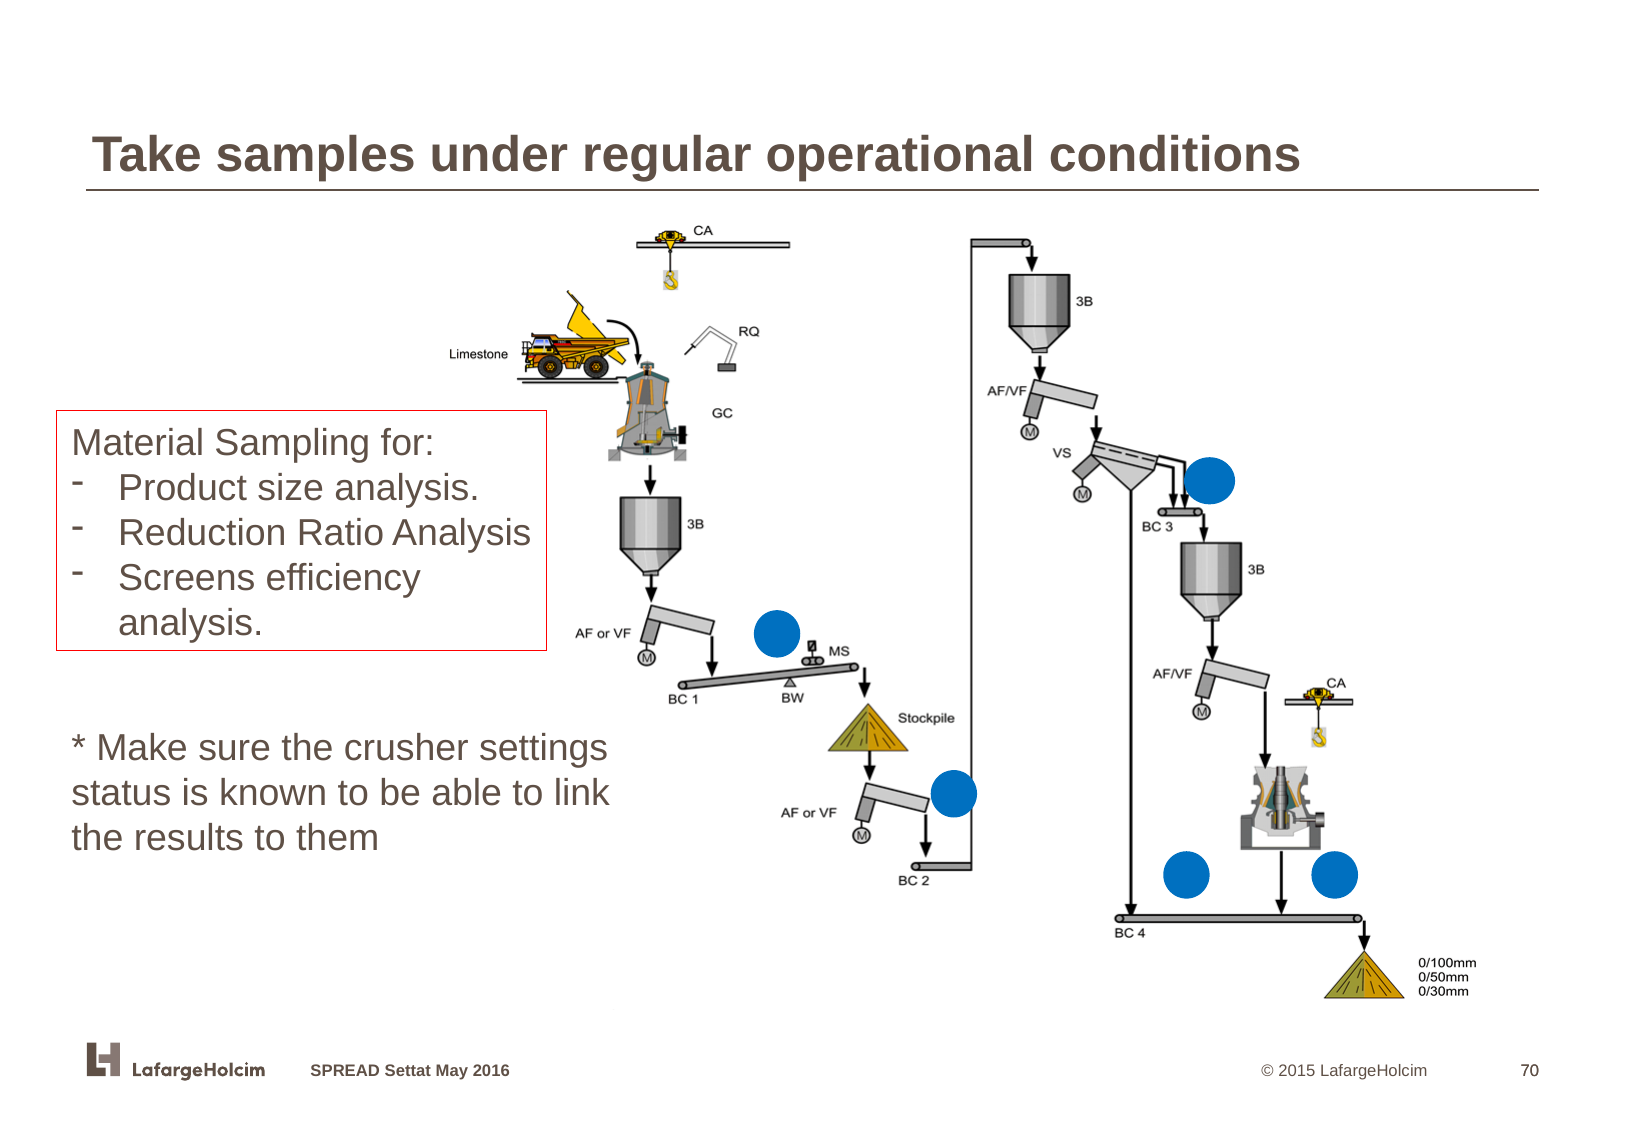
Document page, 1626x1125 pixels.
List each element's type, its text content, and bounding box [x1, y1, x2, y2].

text_box Take samples under regular operational conditions [91, 54, 1532, 184]
picture [434, 210, 1498, 1010]
footer SPREAD Settat May 2016 [310, 1052, 831, 1080]
text_box * Make sure the crusher settings status is known to be able to link the results to them [56, 715, 428, 911]
text_box 70 [1467, 1052, 1539, 1080]
text_box Material Sampling for: Product size analysis. Reduction Ratio Analysis Screens efficiency analysis. [56, 410, 428, 651]
